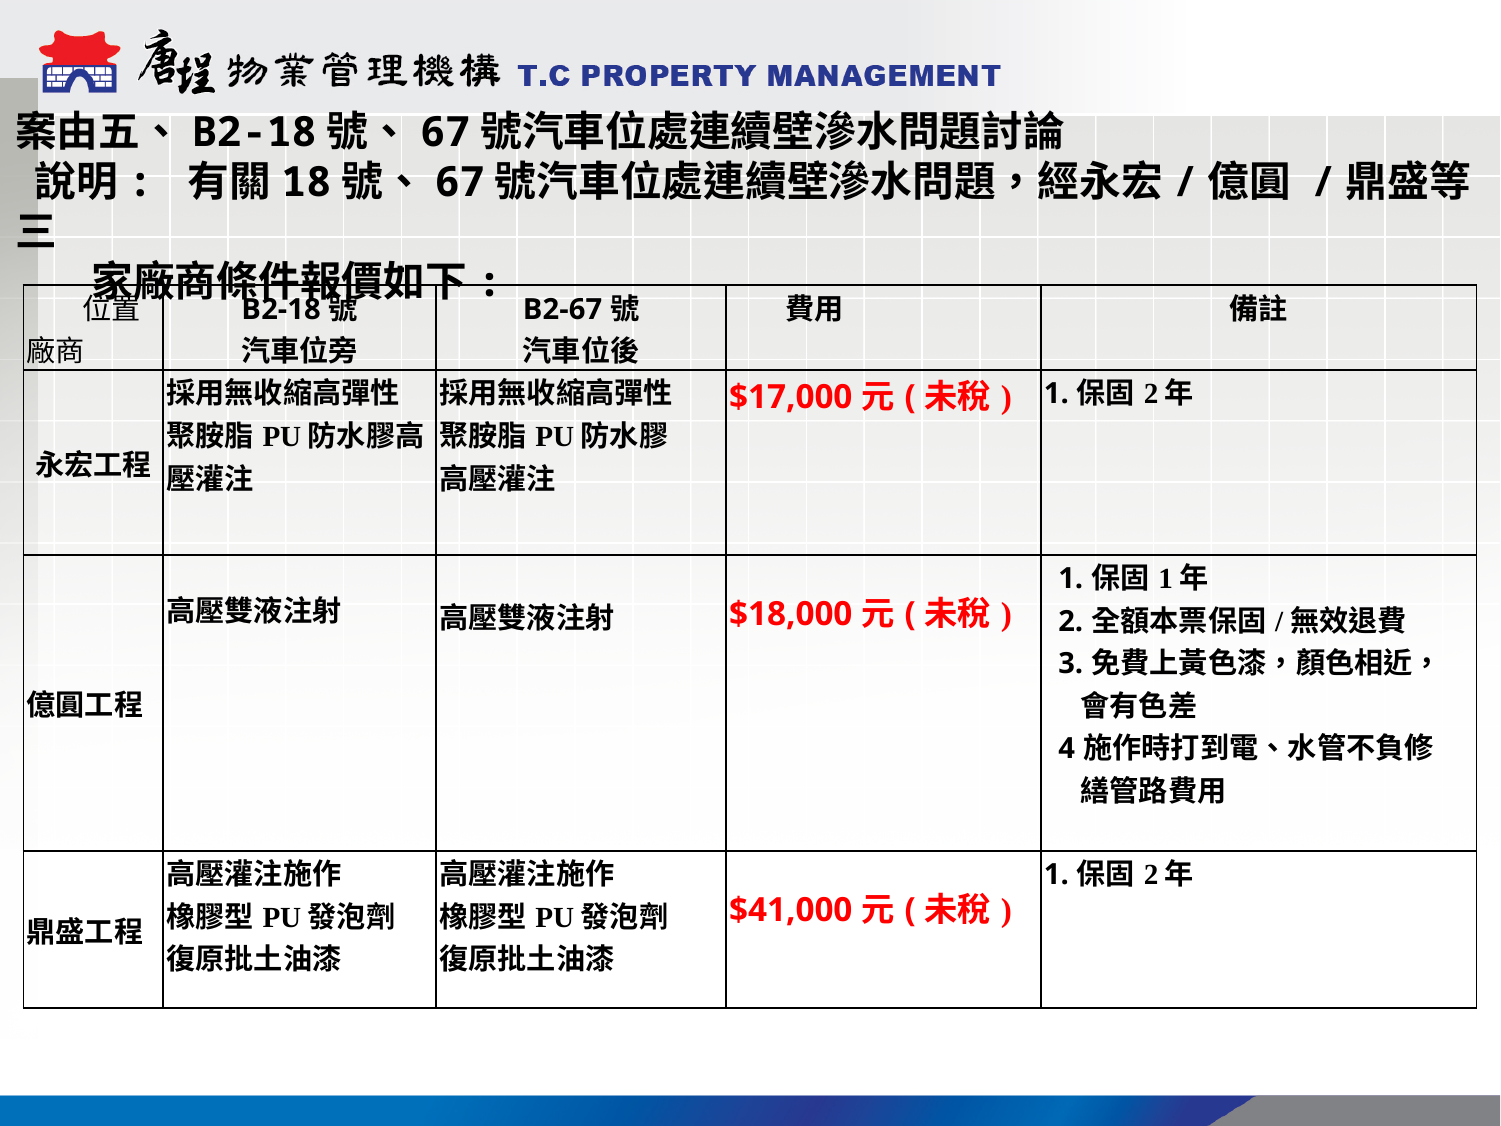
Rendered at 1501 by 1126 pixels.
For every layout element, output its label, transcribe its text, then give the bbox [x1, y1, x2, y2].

table_cell 1.保固2年 [1042, 852, 1476, 1007]
table_cell [1042, 556, 1055, 850]
table_cell 1.保固2年 [1042, 371, 1476, 554]
table_cell 高壓灌注施作 橡膠型PU發泡劑 復原批土油漆 [164, 852, 435, 1007]
table_cell $18,000元(未稅) [727, 556, 1040, 850]
table_cell 永宏工程 [24, 371, 162, 554]
table_cell 高壓雙液注射 [164, 556, 435, 850]
picture [0, 0, 1501, 97]
table_cell $17,000元(未稅) [727, 371, 1040, 554]
table_cell 高壓雙液注射 [437, 556, 725, 850]
table_header 費用 [727, 286, 1040, 369]
table_cell 1.保固1年 2.全額本票保固/無效退費 3.免費上黃色漆，顏色相近， 會有色差 4施作時打到電、水管不負修 繕管路費用 [1055, 556, 1476, 850]
table_cell 採用無收縮高彈性 聚胺脂PU防水膠 高壓灌注 [437, 371, 725, 554]
table_header 備註 [1042, 286, 1476, 369]
table_header B2-67號 汽車位後 [437, 286, 725, 369]
table_header 位置 廠商 [24, 286, 162, 369]
table_cell 鼎盛工程 [24, 852, 162, 1007]
table_cell 高壓灌注施作 橡膠型PU發泡劑 復原批土油漆 [437, 852, 725, 1007]
table_cell $41,000元(未稅) [727, 852, 1040, 1007]
text_box 案由五、B2-18號、67號汽車位處連續壁滲水問題討論 說明: 有關18號、67號汽車位處連續壁滲水問題，經永宏/億圓 /鼎盛等三 家廠商條件報價如下: [0, 97, 1501, 313]
table_cell 採用無收縮高彈性 聚胺脂PU防水膠高 壓灌注 [164, 371, 435, 554]
table_cell 億圓工程 [24, 556, 162, 850]
table_header B2-18號 汽車位旁 [164, 286, 435, 369]
picture [0, 313, 1501, 1126]
